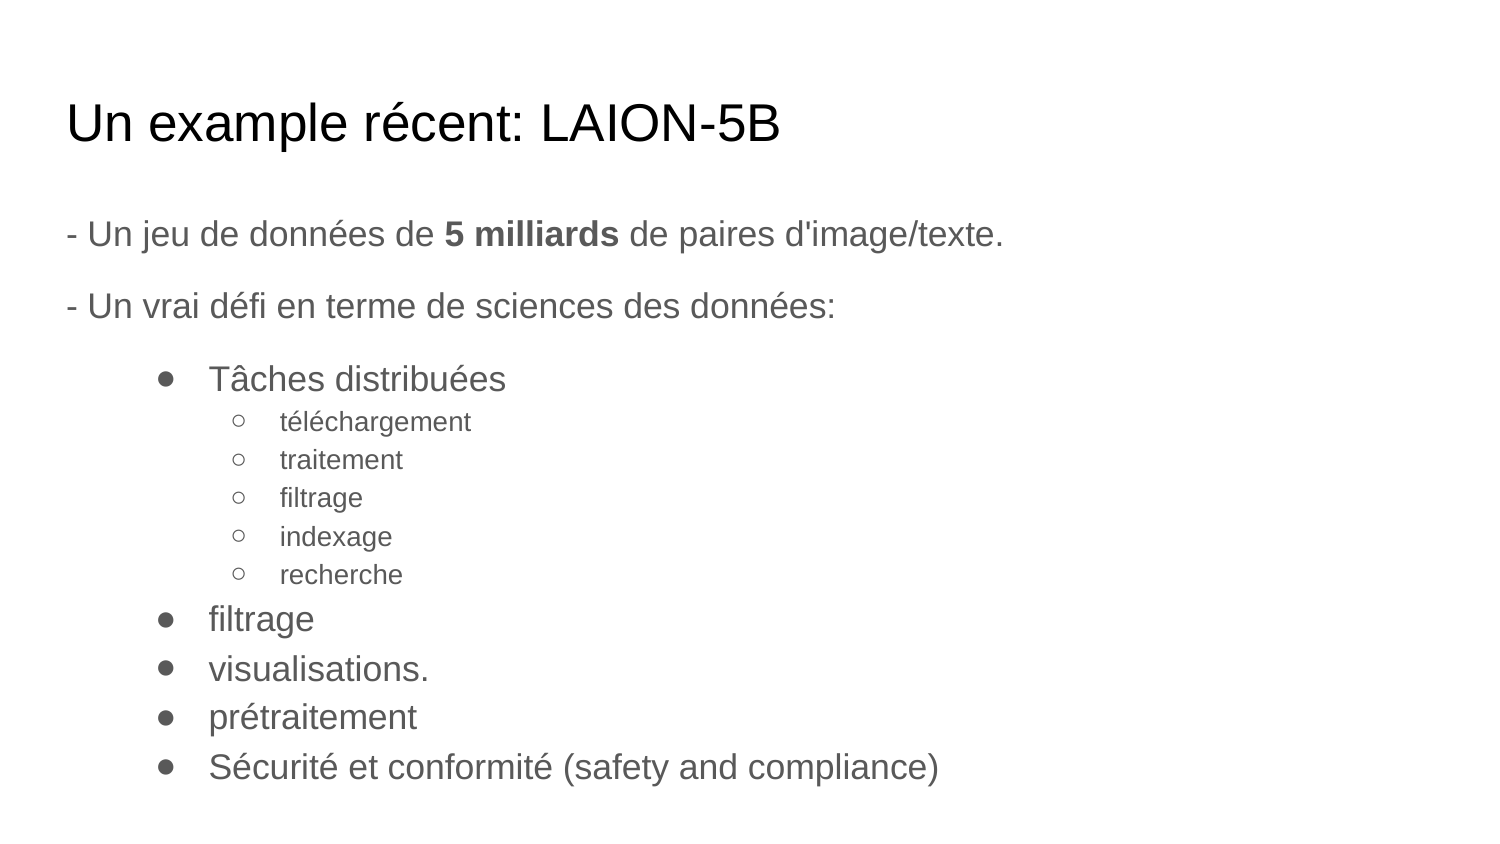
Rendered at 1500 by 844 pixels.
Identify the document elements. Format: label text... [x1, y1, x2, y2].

list - Un jeu de données de 5 milliards de paires d'image/texte. - Un vrai défi en terme de sciences des données: Tâches distribuées téléchargement traitement filtrage indexage recherche filtrage visualisations. prétraitement Sécurité et conformité (safety and compliance) [51, 189, 1500, 804]
title Un example récent: LAION-5B [51, 72, 1449, 167]
